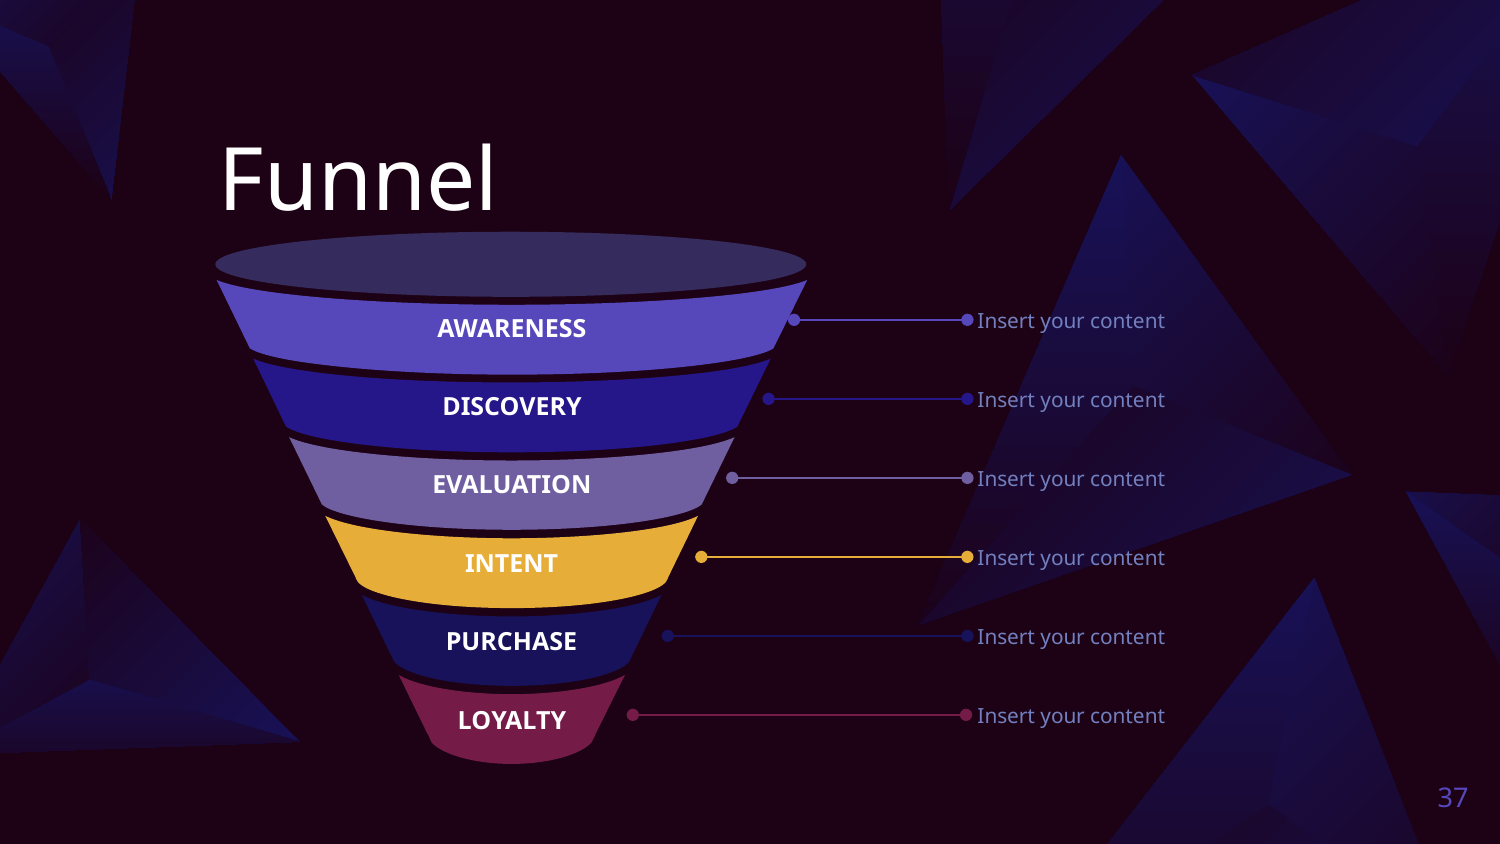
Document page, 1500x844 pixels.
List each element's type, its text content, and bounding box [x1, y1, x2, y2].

text_box Insert your content [977, 528, 1435, 586]
text_box Insert your content [977, 607, 1435, 665]
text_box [215, 231, 808, 765]
text_box Insert your content [977, 291, 1435, 349]
title Funnel [218, 132, 1282, 230]
text_box Insert your content [977, 370, 1435, 428]
text_box Insert your content [977, 449, 1435, 507]
slide_number 37 [1402, 766, 1469, 832]
text_box Insert your content [977, 686, 1435, 744]
